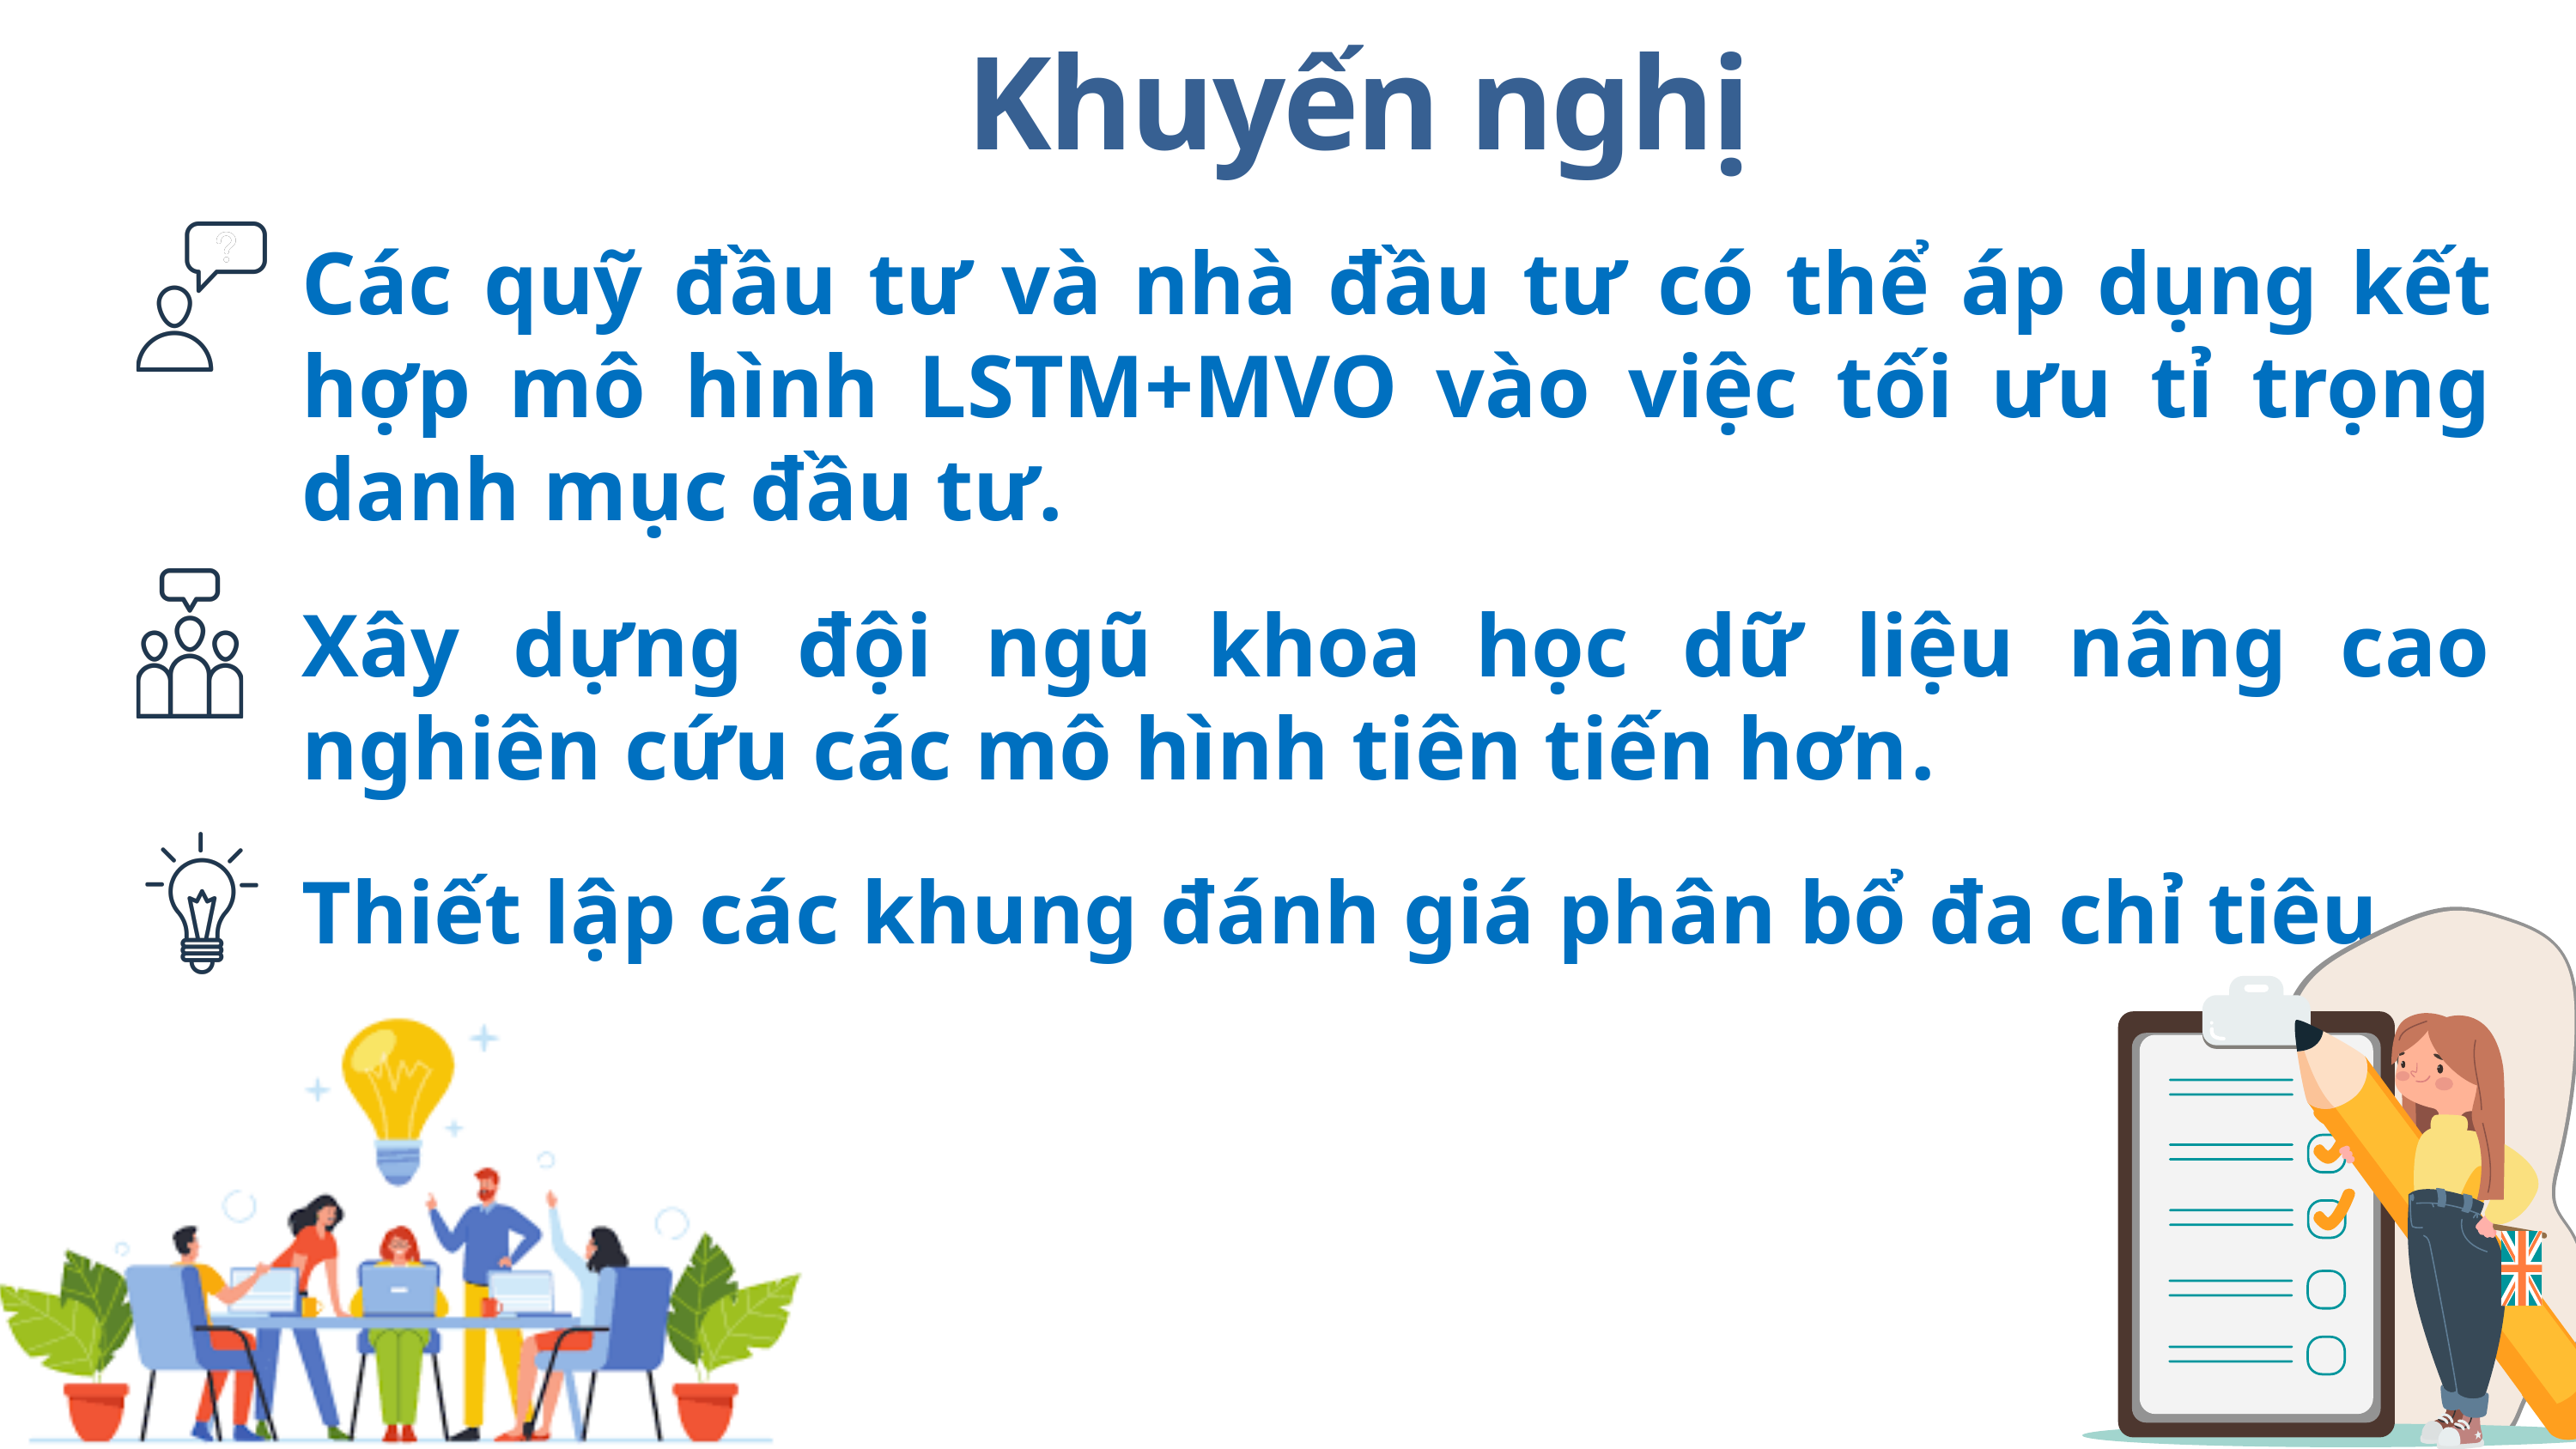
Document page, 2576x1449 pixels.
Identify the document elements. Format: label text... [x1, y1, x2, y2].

text_box Thiết lập các khung đánh giá phân bổ đa chỉ tiêu. [301, 858, 2492, 961]
text_box Khuyến nghị [966, 15, 2317, 176]
text_box [136, 568, 244, 718]
text_box [145, 832, 258, 974]
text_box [2081, 906, 2576, 1449]
text_box Xây dựng đội ngũ khoa học dữ liệu nâng cao nghiên cứu các mô hình tiên tiến hơn. [301, 591, 2492, 797]
picture [0, 1011, 848, 1449]
text_box Các quỹ đầu tư và nhà đầu tư có thể áp dụng kết hợp mô hình LSTM+MVO vào việc tối ưu tỉ trọng danh mục đầu tư. [301, 228, 2492, 538]
text_box [136, 221, 267, 372]
